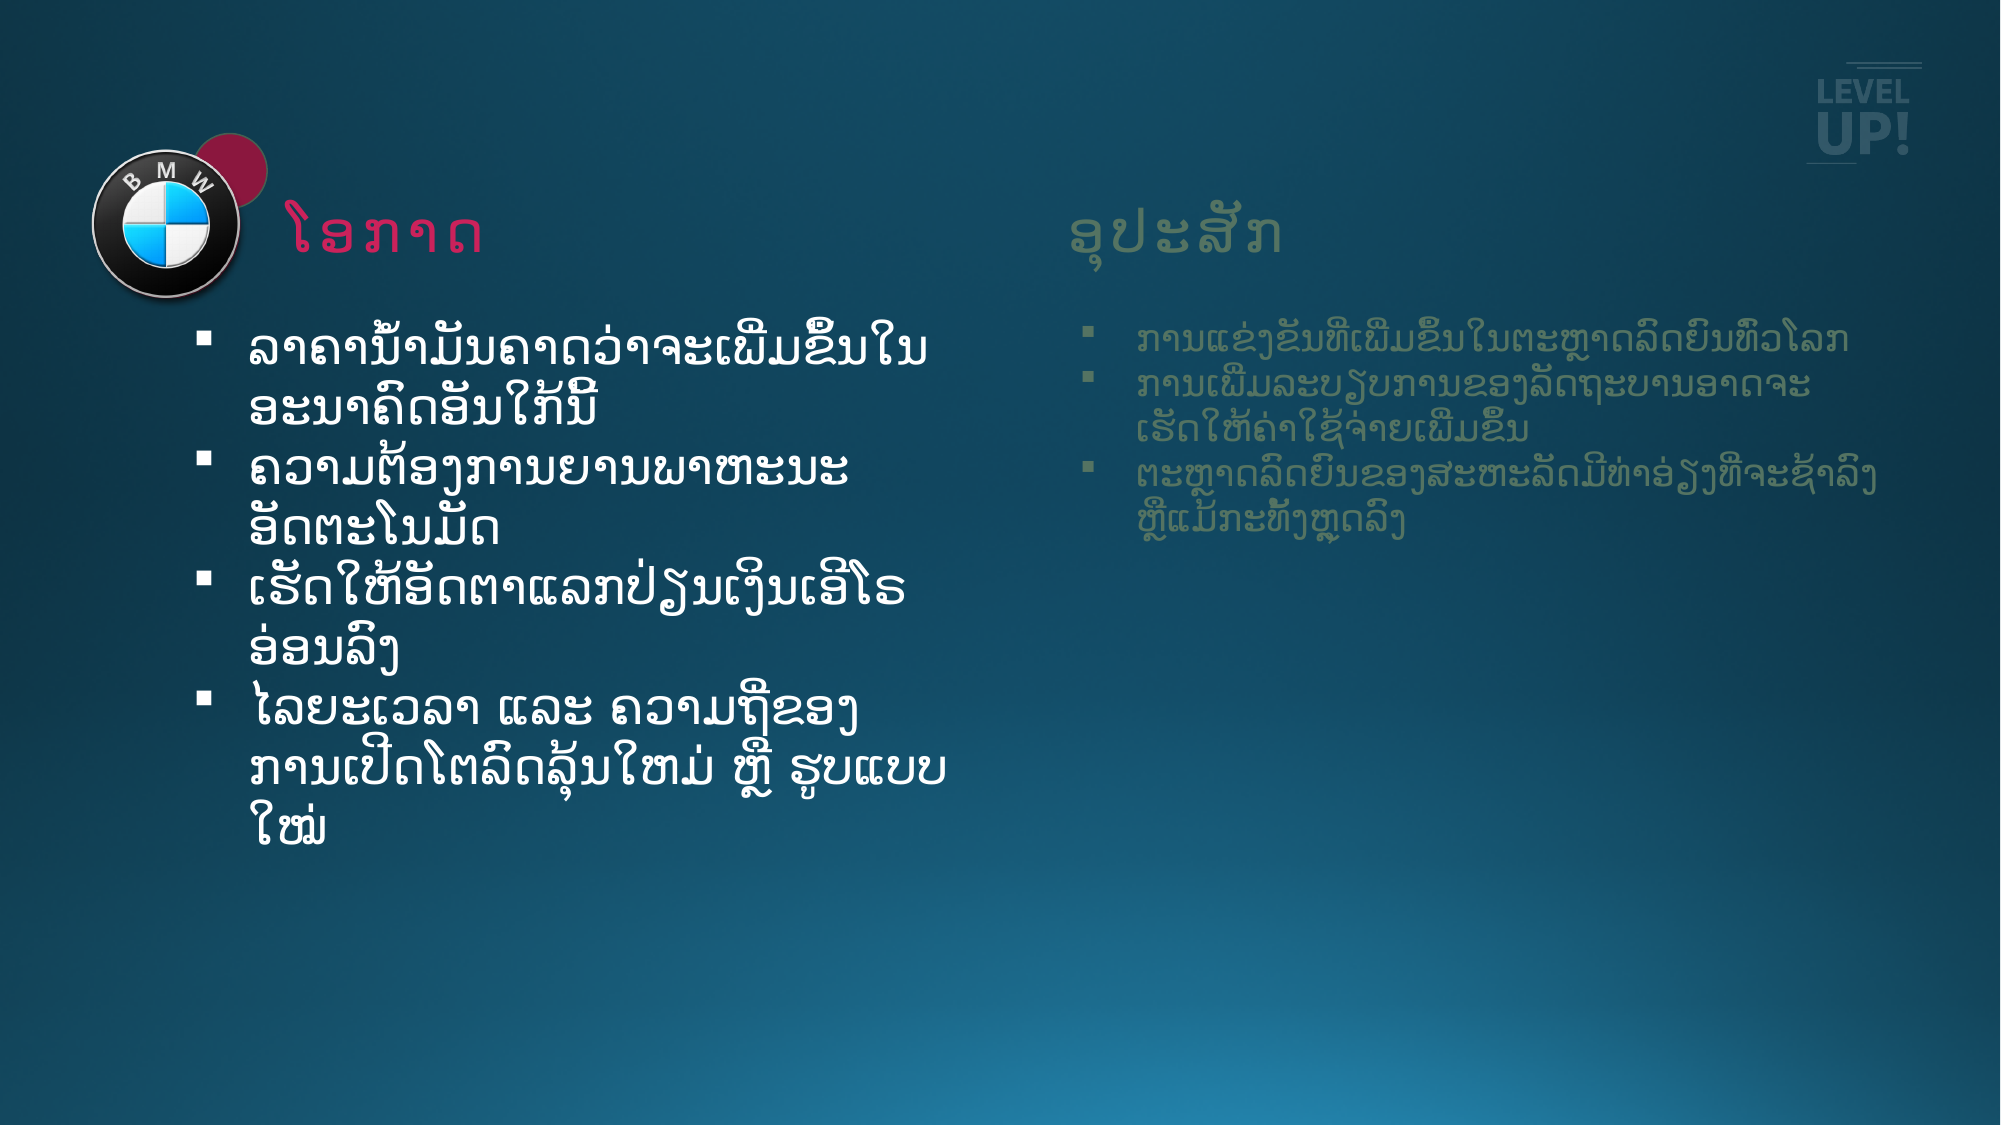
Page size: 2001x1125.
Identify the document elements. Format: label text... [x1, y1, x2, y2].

text_box ໂອກາດ [286, 194, 485, 265]
picture [0, 0, 2001, 1125]
text_box ລາຄານໍ້າມັນຄາດວ່າຈະເພີ່ມຂຶ້ນໃນອະນາຄົດອັນໃກ້ນີ້ ຄວາມຕ້ອງການຍານພາຫະນະອັດຕະໂນມັດ ເຮັດໃຫ້ອັດຕາແລກປ່ຽນເງິນເອີໂຣອ່ອນລົງ ໄລຍະເວລາ ແລະ ຄວາມຖີ່ຂອງການເປີດໂຕລົດລຸ້ນໃຫມ່ ຫືຼ ຮູບແບບໃໝ່ [192, 314, 1000, 855]
text_box ອຸປະສັກ [1068, 194, 1284, 265]
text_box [48, 107, 282, 340]
text_box ການແຂ່ງຂັນທີ່ເພີ່ມຂຶ້ນໃນຕະຫຼາດລົດຍົນທົ່ວໂລກ ການເພີ່ມລະບຽບການຂອງລັດຖະບານອາດຈະເຮັດໃຫ້ຄ່າໃຊ້ຈ່າຍເພີ່ມຂຶ້ນ ຕະຫຼາດລົດຍົນຂອງສະຫະລັດມີທ່າອ່ຽງທີ່ຈະຊ້າລົງຫຼືແມ້ກະທັ້ງຫຼຸດລົງ [1079, 314, 1899, 540]
